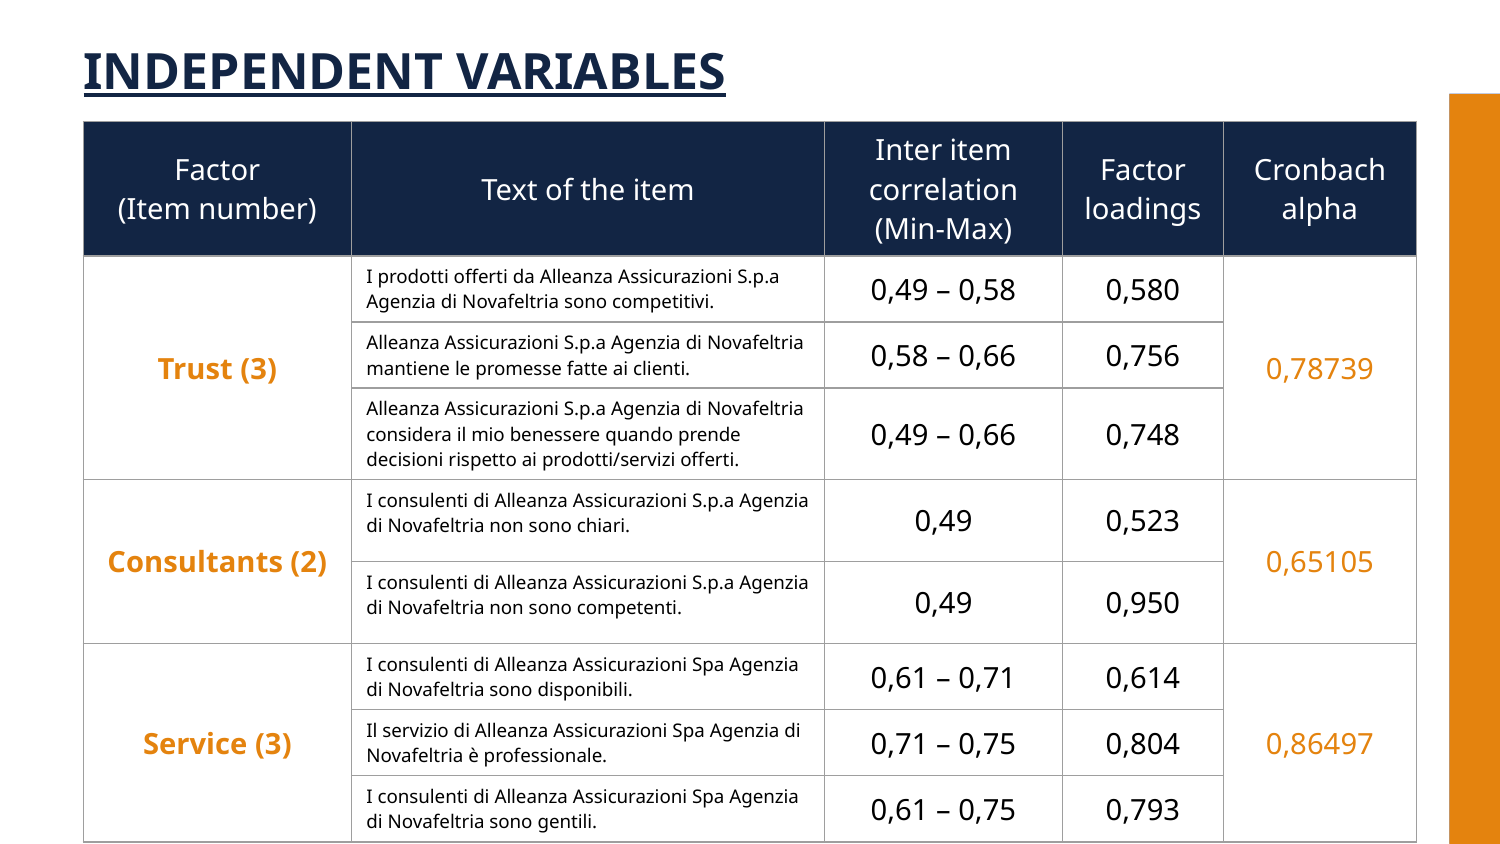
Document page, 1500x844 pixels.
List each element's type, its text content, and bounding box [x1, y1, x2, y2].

table_header Factor (Item number) [84, 122, 351, 255]
table_cell 0,950 [1063, 562, 1223, 643]
table_header Inter item correlation (Min-Max) [825, 122, 1062, 255]
table_cell Consultants (2) [84, 480, 351, 643]
table_cell 0,49 [825, 562, 1062, 643]
table_cell 0,49 – 0,66 [825, 389, 1062, 479]
table_cell Alleanza Assicurazioni S.p.a Agenzia di Novafeltria considera il mio benessere quando prende decisioni rispetto ai prodotti/servizi offerti. [352, 389, 824, 479]
table_cell 0,65105 [1224, 480, 1416, 643]
text_box INDEPENDENT VARIABLES [51, 47, 1172, 118]
table_cell I consulenti di Alleanza Assicurazioni Spa Agenzia di Novafeltria sono disponibili. [352, 644, 824, 709]
table_cell 0,61 – 0,75 [825, 776, 1062, 841]
table_cell I consulenti di Alleanza Assicurazioni Spa Agenzia di Novafeltria sono gentili. [352, 776, 824, 841]
table_cell 0,86497 [1224, 644, 1416, 841]
table_cell 0,49 – 0,58 [825, 257, 1062, 321]
table_cell Trust (3) [84, 257, 351, 479]
table_cell 0,748 [1063, 389, 1223, 479]
table_cell 0,49 [825, 480, 1062, 561]
table_cell Il servizio di Alleanza Assicurazioni Spa Agenzia di Novafeltria è professionale. [352, 710, 824, 775]
table_cell 0,793 [1063, 776, 1223, 841]
table_cell 0,580 [1063, 257, 1223, 321]
table_cell 0,78739 [1224, 257, 1416, 479]
table_header Cronbach alpha [1224, 122, 1416, 255]
table_cell 0,71 – 0,75 [825, 710, 1062, 775]
table_cell 0,614 [1063, 644, 1223, 709]
table_cell I consulenti di Alleanza Assicurazioni S.p.a Agenzia di Novafeltria non sono competenti. [352, 562, 824, 643]
table_cell 0,804 [1063, 710, 1223, 775]
table_cell Alleanza Assicurazioni S.p.a Agenzia di Novafeltria mantiene le promesse fatte ai clienti. [352, 323, 824, 387]
table_cell I consulenti di Alleanza Assicurazioni S.p.a Agenzia di Novafeltria non sono chiari. [352, 480, 824, 561]
table_cell 0,756 [1063, 323, 1223, 387]
table_cell I prodotti offerti da Alleanza Assicurazioni S.p.a Agenzia di Novafeltria sono competitivi. [352, 257, 824, 321]
text_box [1449, 93, 1500, 844]
table_cell 0,58 – 0,66 [825, 323, 1062, 387]
table_cell Service (3) [84, 644, 351, 841]
table_header Factor loadings [1063, 122, 1223, 255]
table_cell 0,523 [1063, 480, 1223, 561]
table_header Text of the item [352, 122, 824, 255]
table_cell 0,61 – 0,71 [825, 644, 1062, 709]
